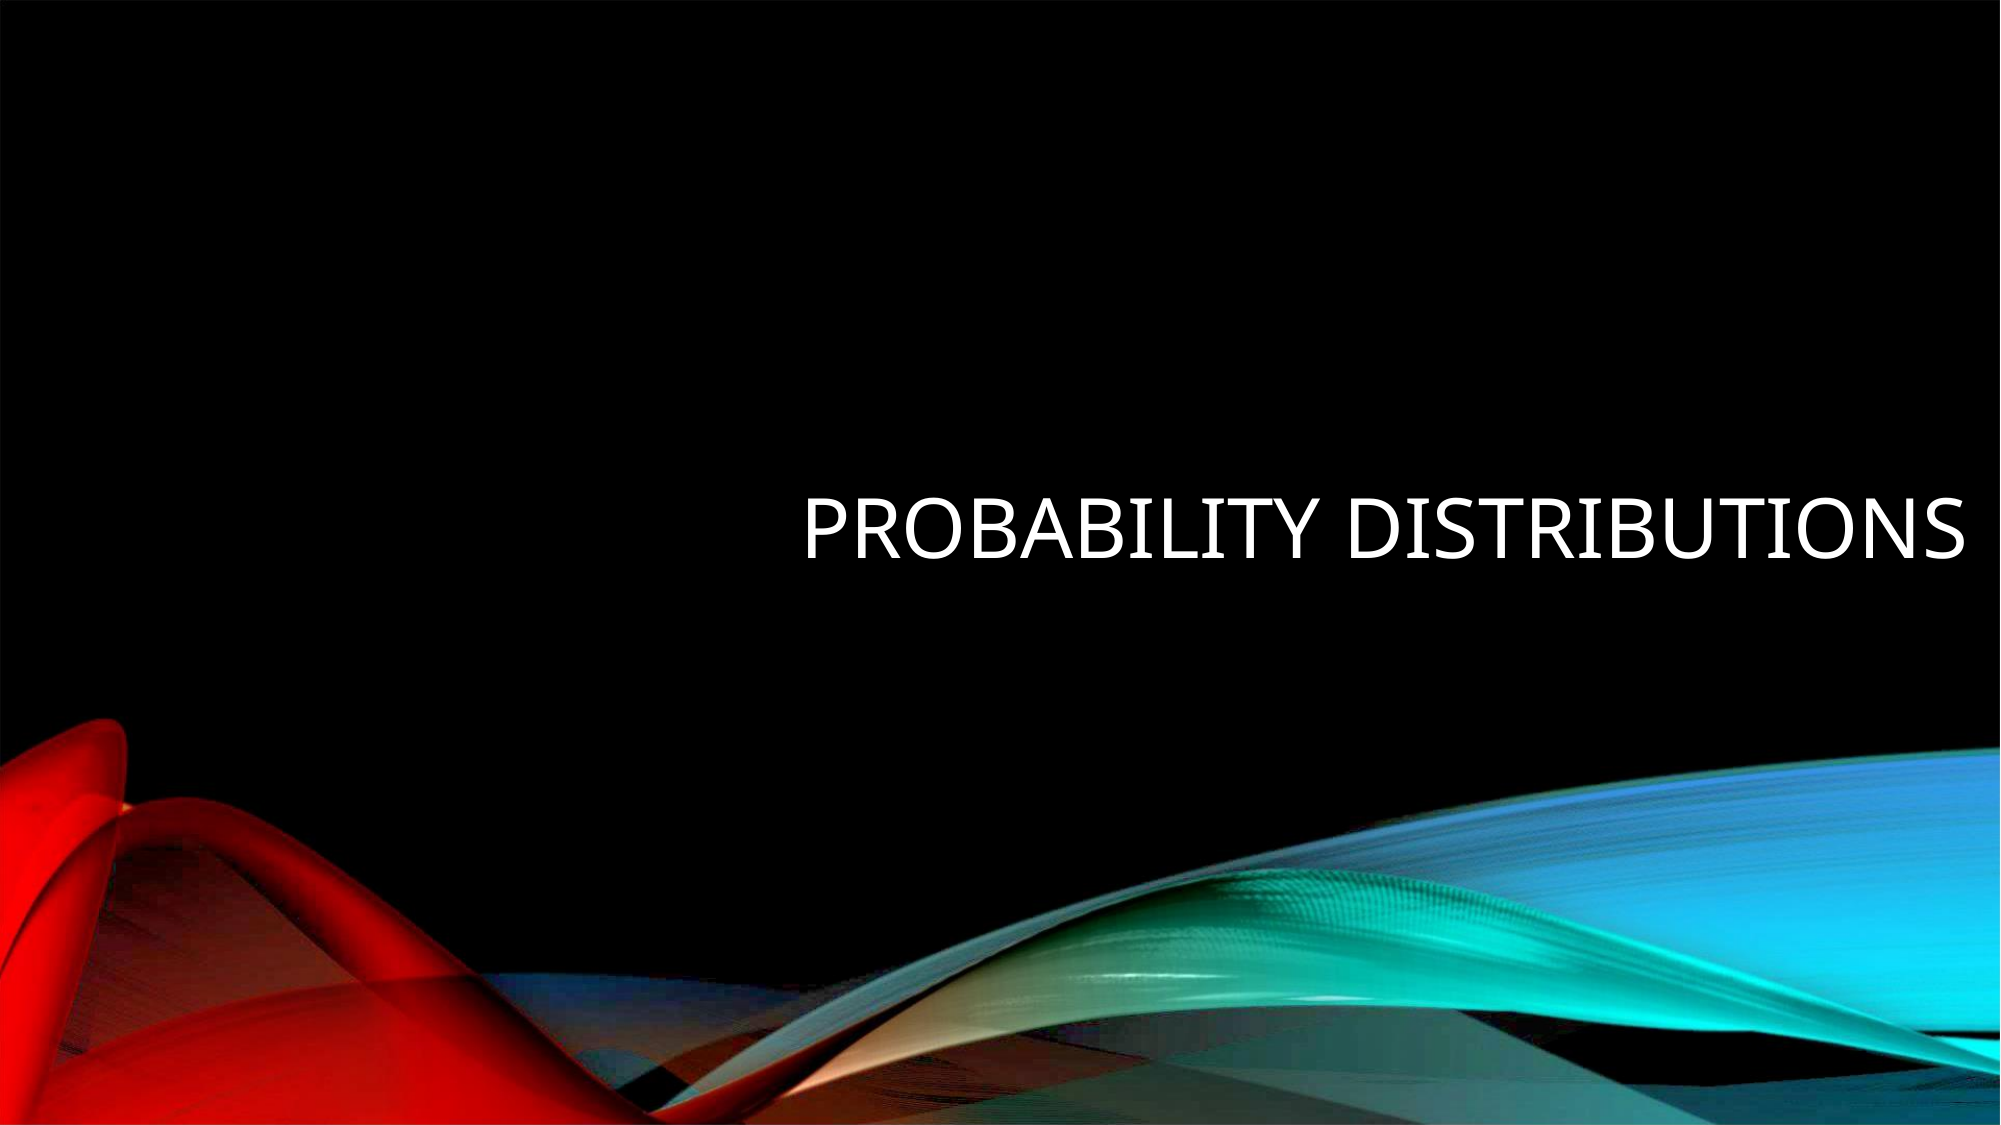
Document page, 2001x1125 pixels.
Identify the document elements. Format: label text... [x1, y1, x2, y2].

text_box [0, 0, 2000, 1125]
text_box PROBABILITY DISTRIBUTIONS [800, 476, 2000, 576]
